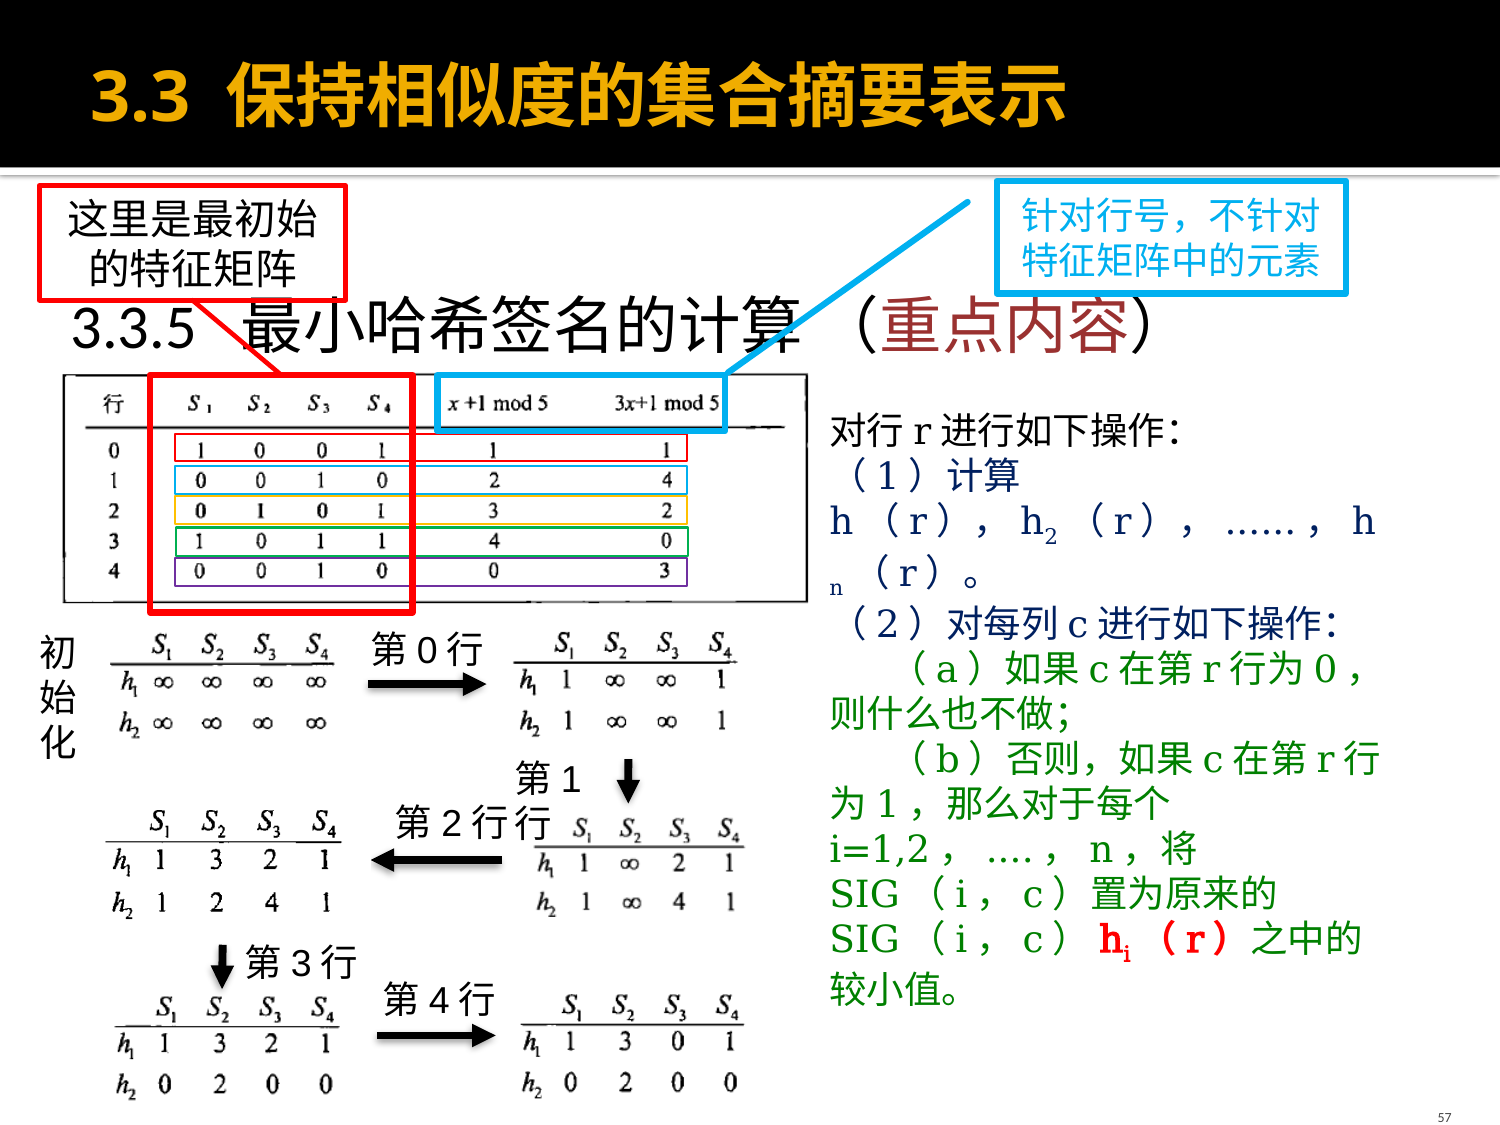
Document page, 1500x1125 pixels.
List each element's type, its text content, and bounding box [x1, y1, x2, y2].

text_box 第4行 [367, 968, 526, 1029]
title 3.3 保持相似度的集合摘要表示 [75, 12, 1425, 175]
list 3.3.5 最小哈希签名的计算 （重点内容） [283, 271, 868, 357]
picture [502, 980, 758, 1102]
text_box 第0行 [374, 631, 480, 679]
list 3.3.5 最小哈希签名的计算 （重点内容） [753, 271, 1491, 432]
text_box 第1行 [499, 763, 625, 801]
slide_number 57 [1345, 1080, 1467, 1125]
picture [99, 979, 354, 1104]
text_box 第2行 [380, 791, 538, 852]
picture [442, 379, 721, 427]
text_box 第3行 [229, 931, 388, 992]
text_box 这里是最初始的特征矩阵 [39, 185, 346, 301]
text_box 初始化 [39, 631, 47, 772]
picture [502, 803, 755, 917]
text_box 针对行号，不针对特征矩阵中的元素 [996, 180, 1346, 294]
list 3.3.5 最小哈希签名的计算 （重点内容） [46, 301, 190, 357]
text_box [192, 301, 282, 375]
picture [88, 791, 371, 922]
picture [24, 359, 841, 756]
